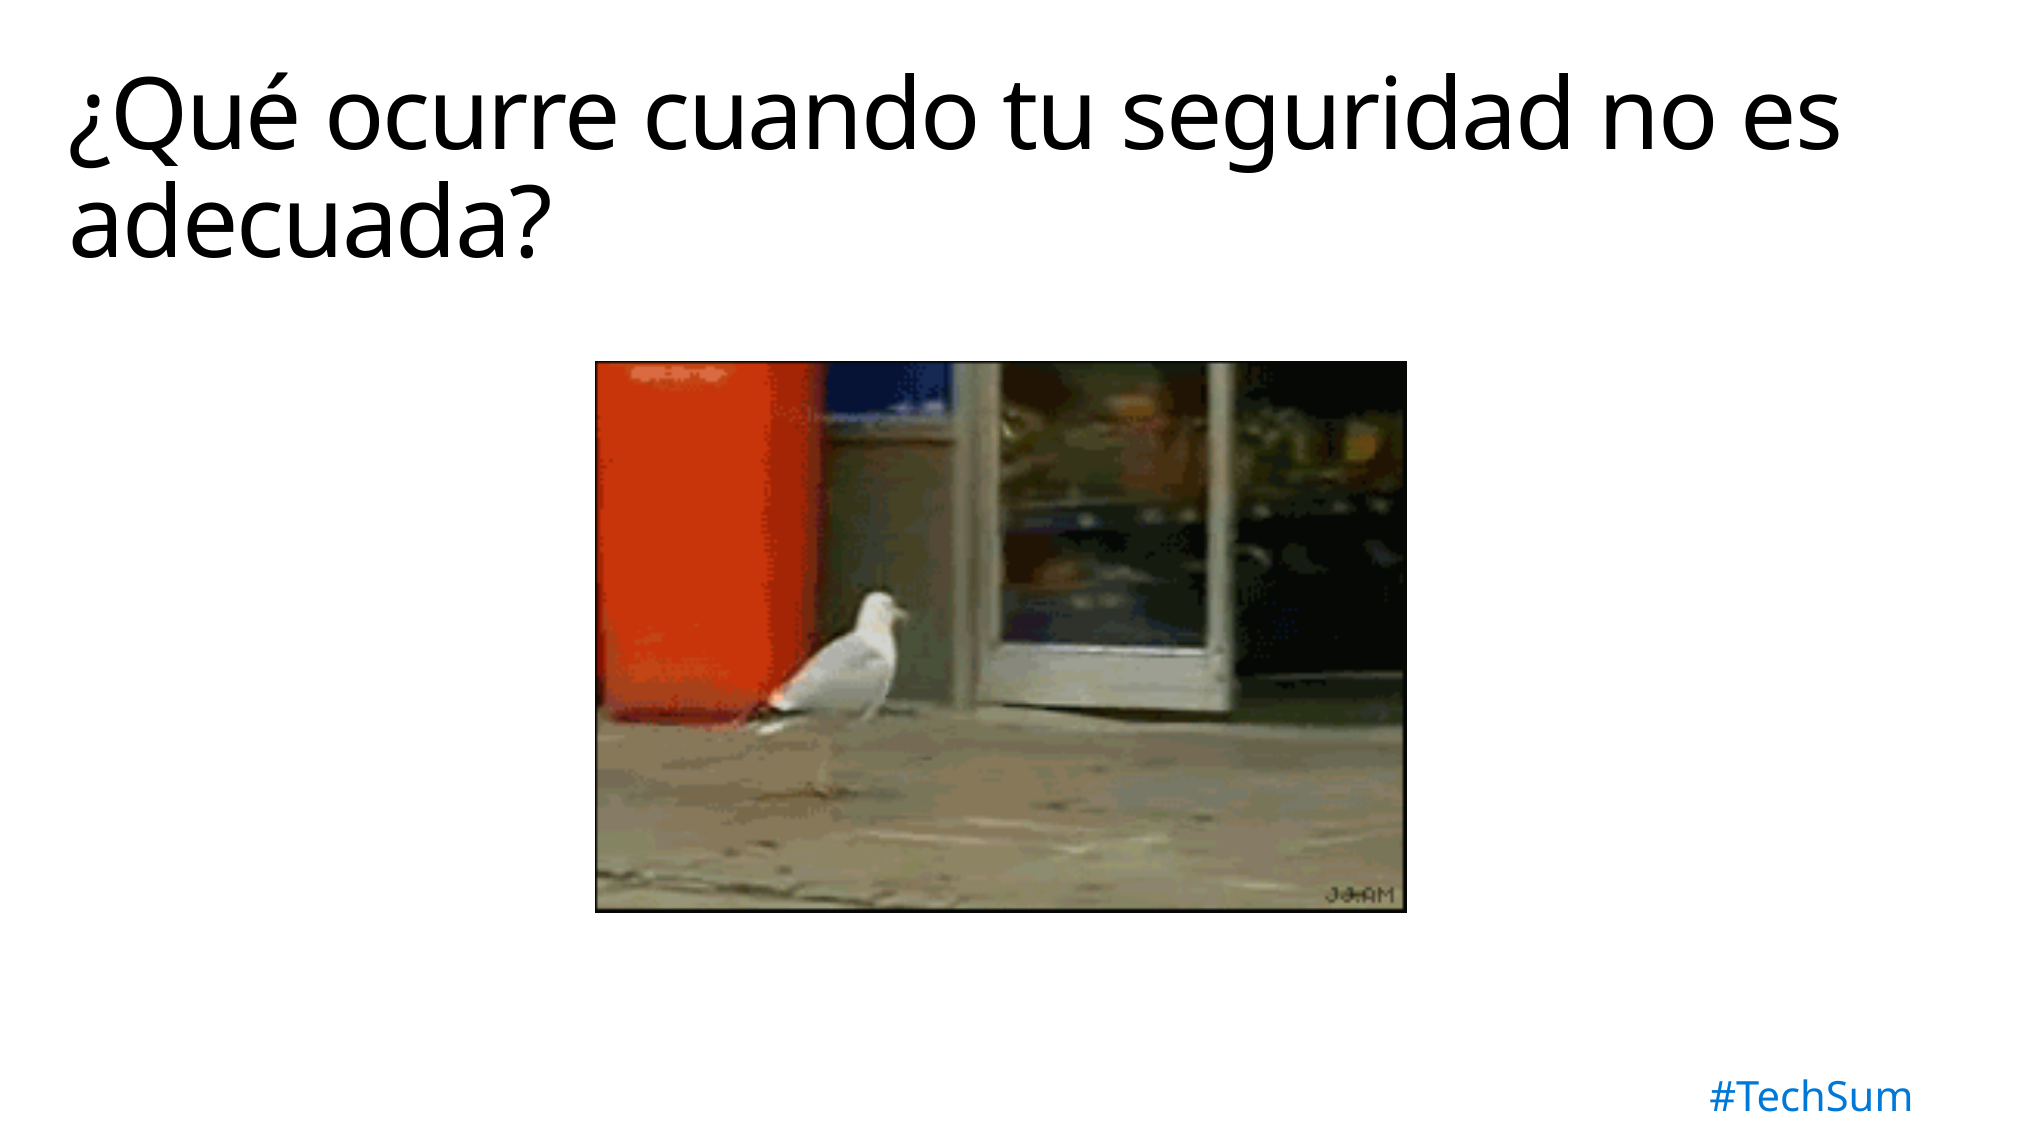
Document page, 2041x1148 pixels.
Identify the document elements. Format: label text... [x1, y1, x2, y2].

picture [594, 360, 1407, 913]
title ¿Qué ocurre cuando tu seguridad no es adecuada? [45, 48, 1996, 199]
